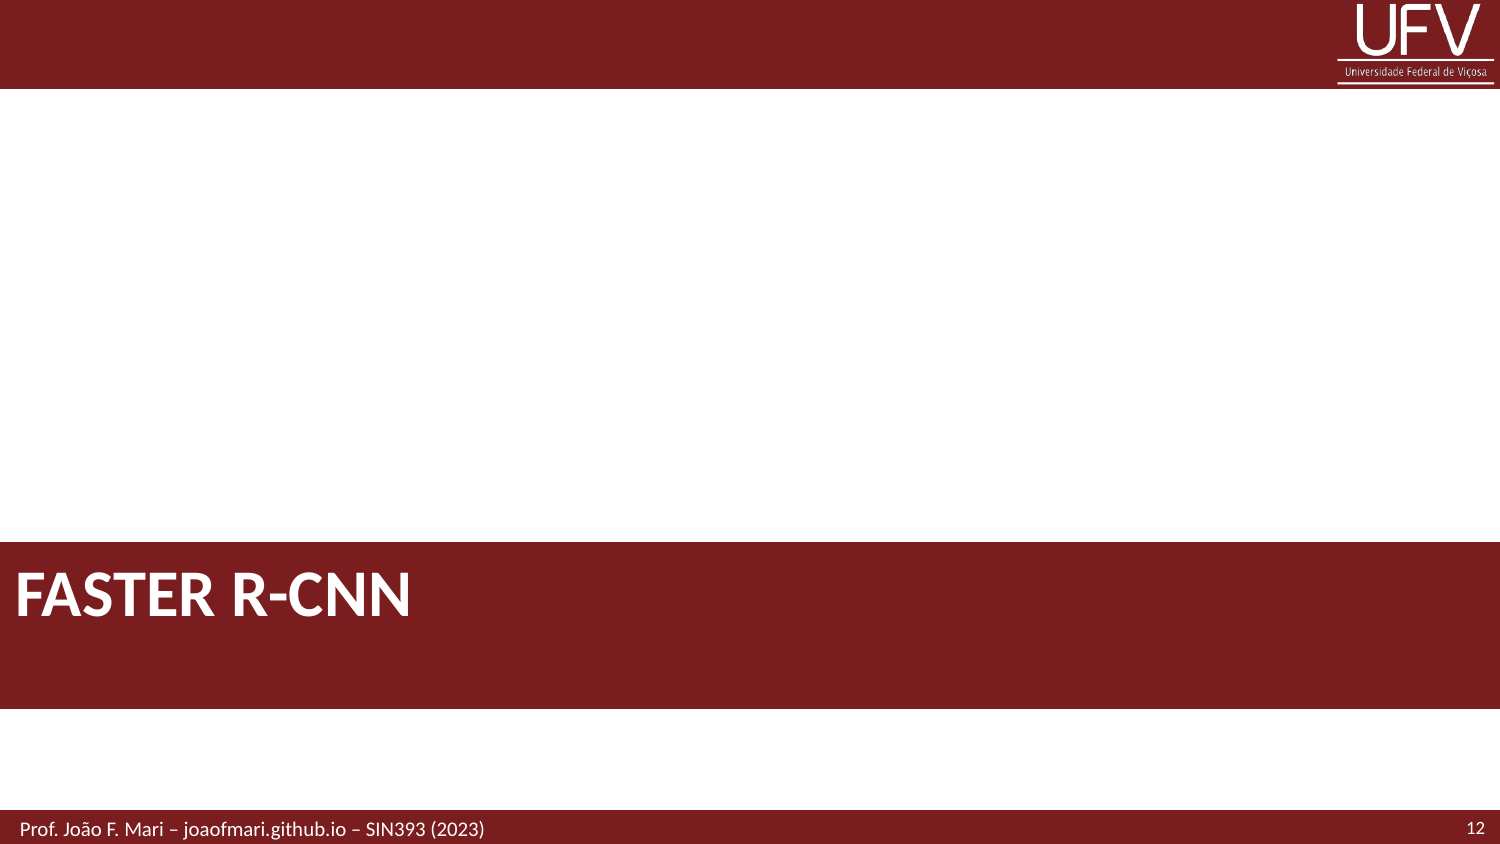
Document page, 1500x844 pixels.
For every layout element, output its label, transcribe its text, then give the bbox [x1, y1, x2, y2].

slide_number 12 [1328, 811, 1500, 844]
title Faster R-CNN [0, 542, 1500, 710]
picture [1330, 0, 1500, 92]
footer Prof. João F. Mari – joaofmari.github.io – SIN393 (2023) [0, 812, 1034, 844]
